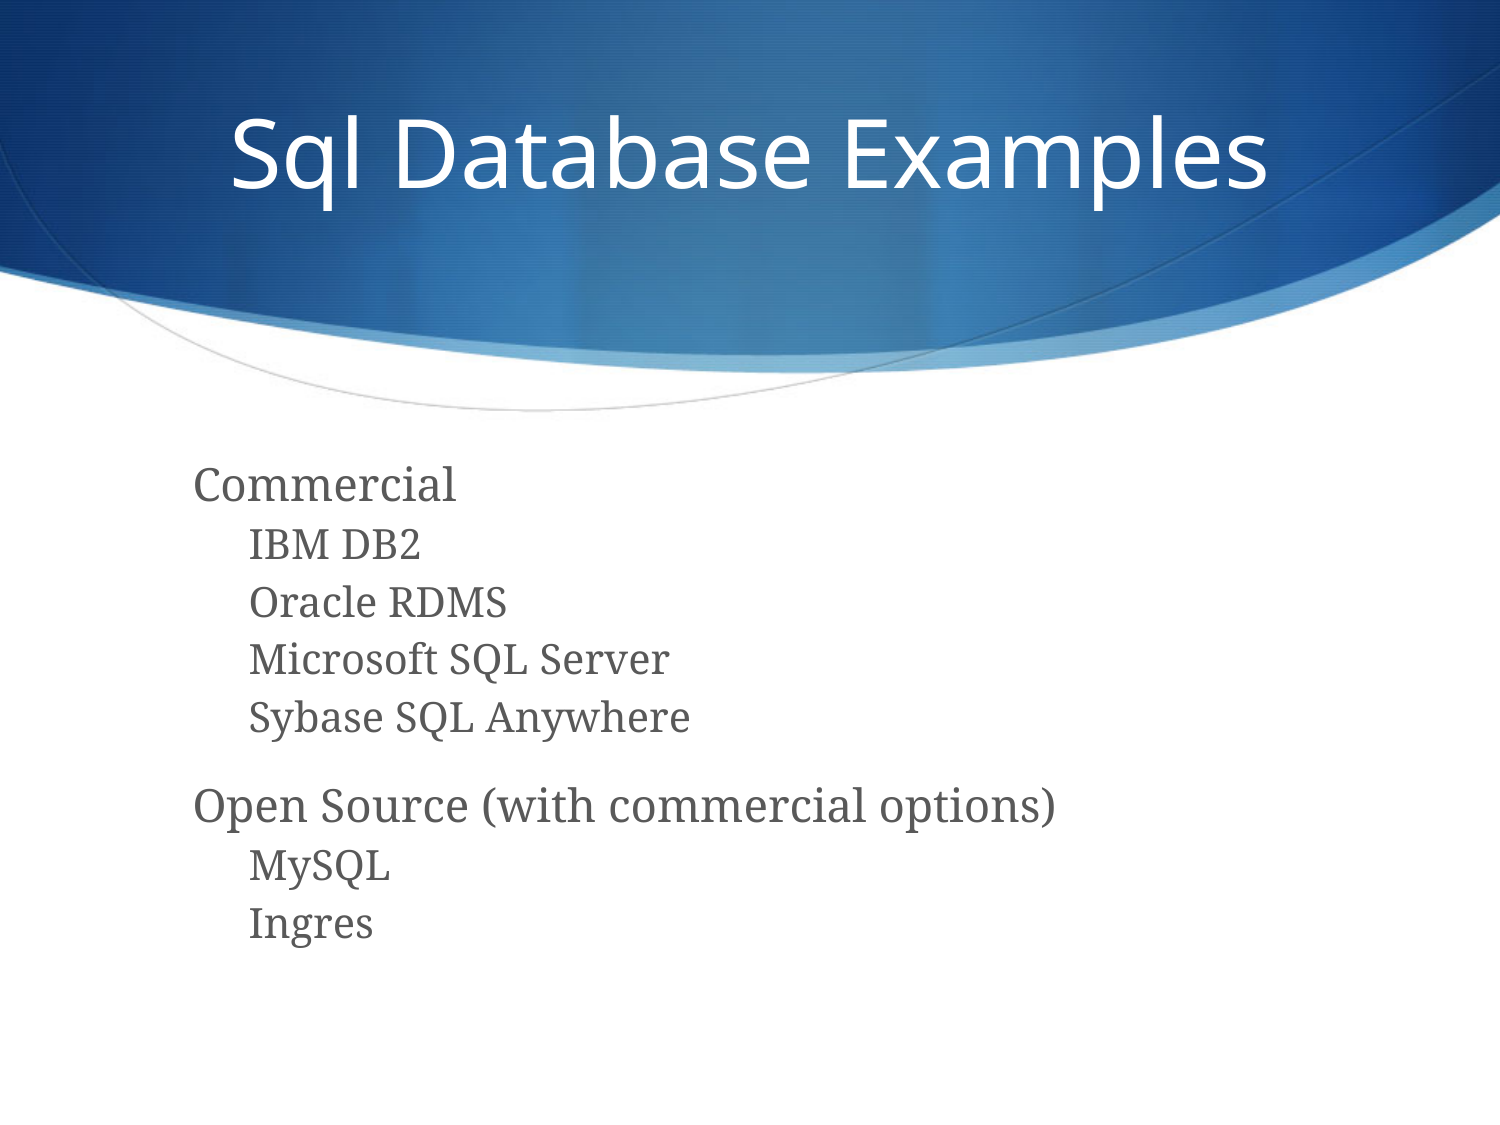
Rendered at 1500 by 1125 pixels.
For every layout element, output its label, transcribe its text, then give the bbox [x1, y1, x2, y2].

text_box Commercial IBM DB2 Oracle RDMS Microsoft SQL Server Sybase SQL Anywhere Open Source (with commercial options) MySQL Ingres [121, 454, 1379, 991]
picture [0, 0, 1500, 1125]
text_box Sql Database Examples [75, 56, 1425, 244]
